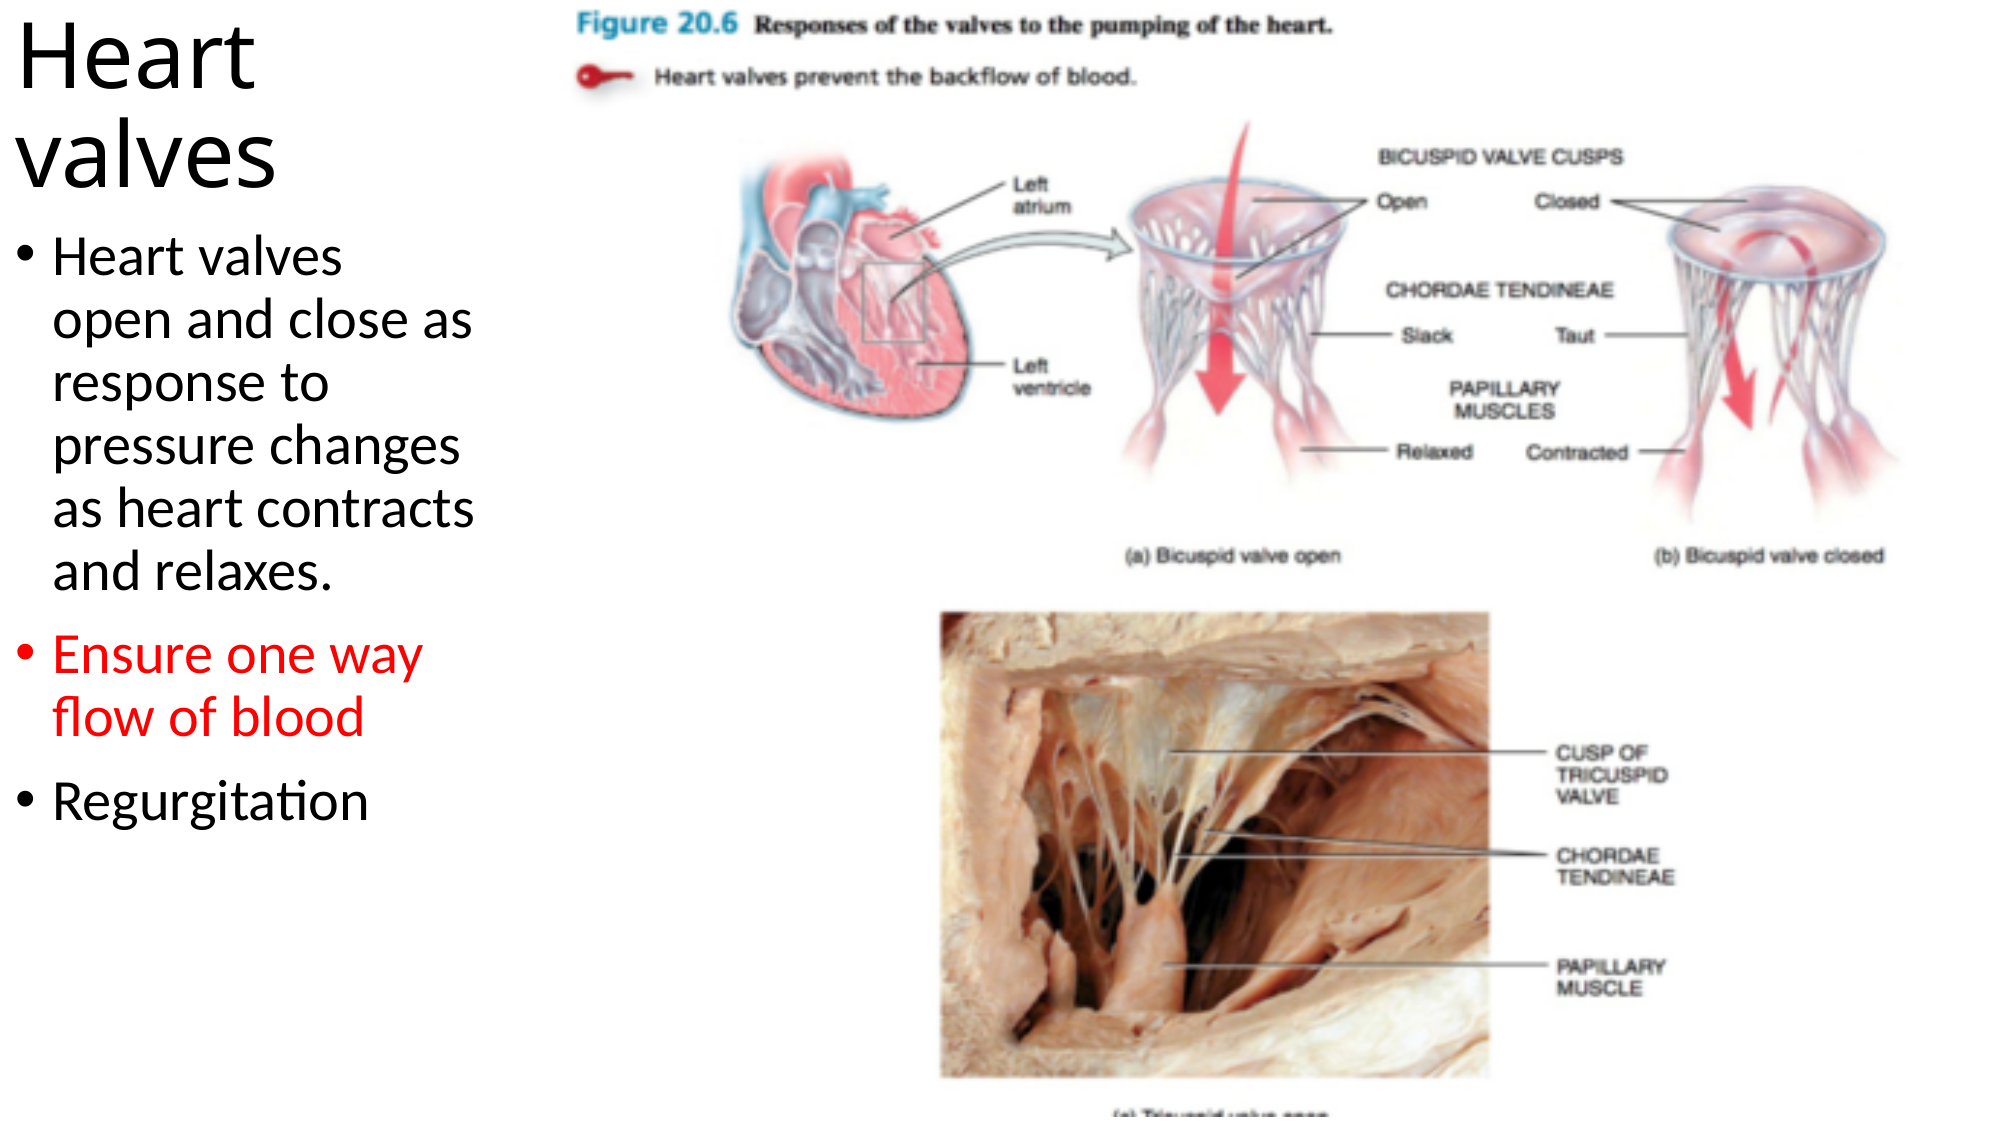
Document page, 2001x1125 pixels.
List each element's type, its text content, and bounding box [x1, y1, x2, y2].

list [549, 8, 2000, 1117]
title Heart valves [0, 0, 407, 217]
list Heart valves open and close as response to pressure changes as heart contracts and relaxes. Ensure one way flow of blood Regurgitation [0, 217, 492, 932]
